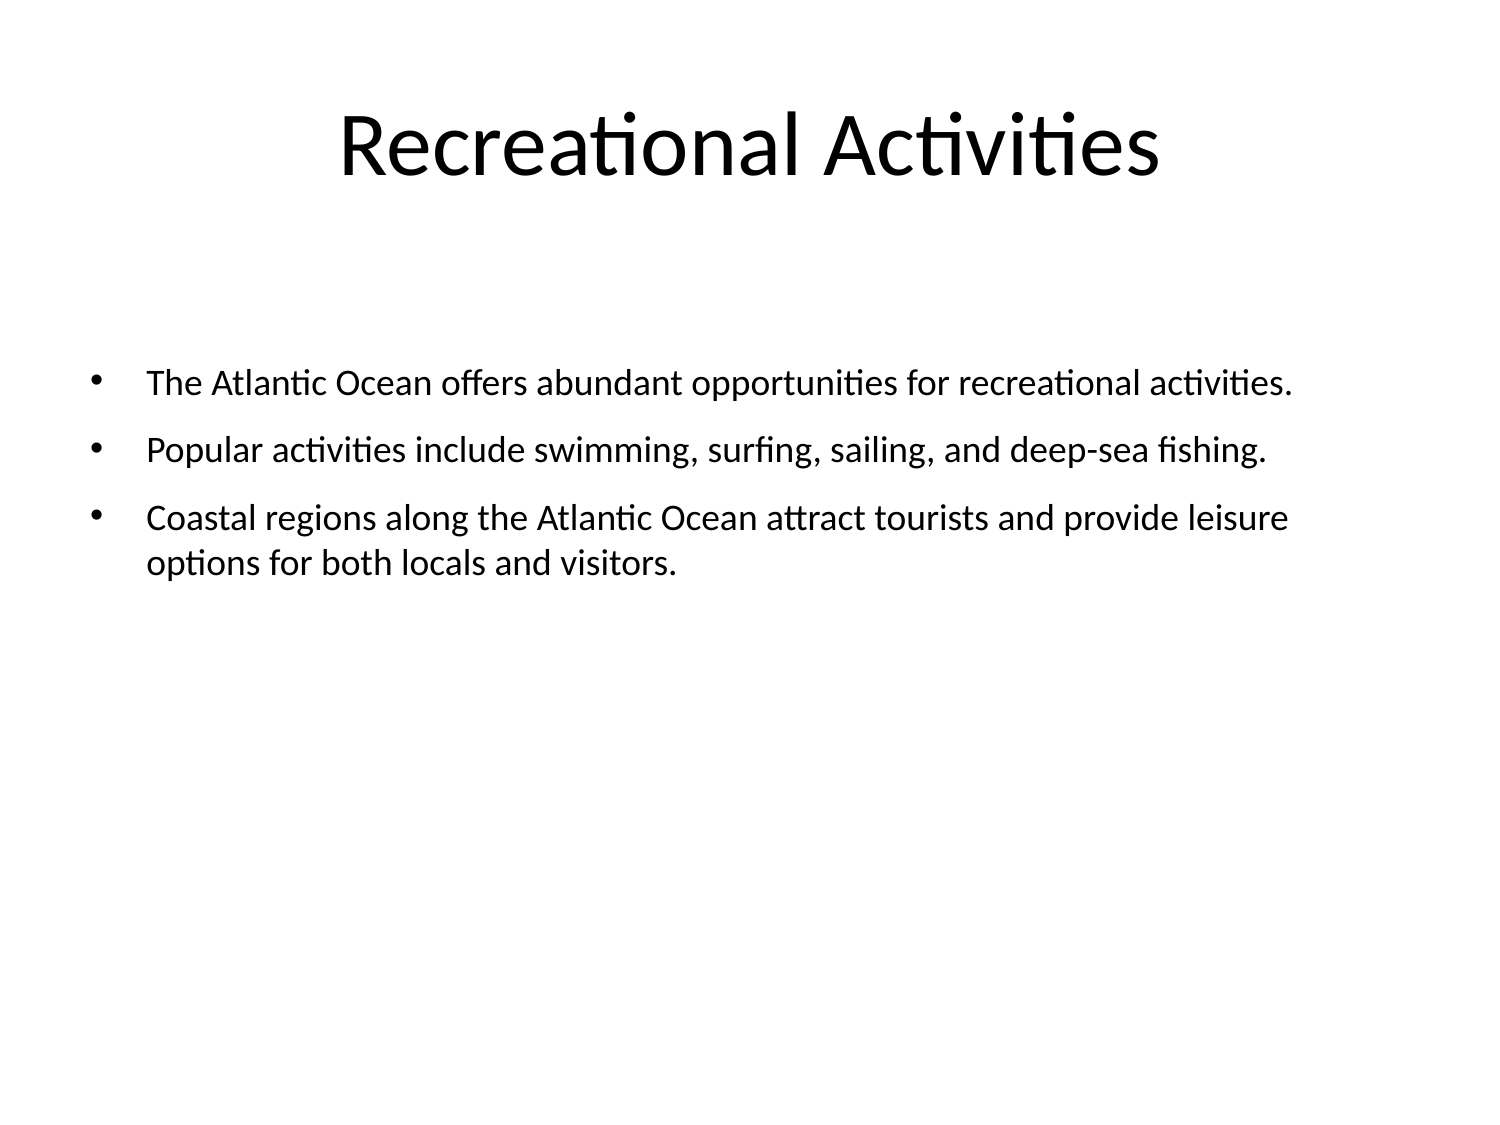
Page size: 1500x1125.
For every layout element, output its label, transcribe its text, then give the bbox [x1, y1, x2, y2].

title Recreational Activities [75, 45, 1425, 233]
list The Atlantic Ocean offers abundant opportunities for recreational activities. Popular activities include swimming, surfing, sailing, and deep-sea fishing. Coastal regions along the Atlantic Ocean attract tourists and provide leisure options for both locals and visitors. [75, 262, 1425, 1005]
